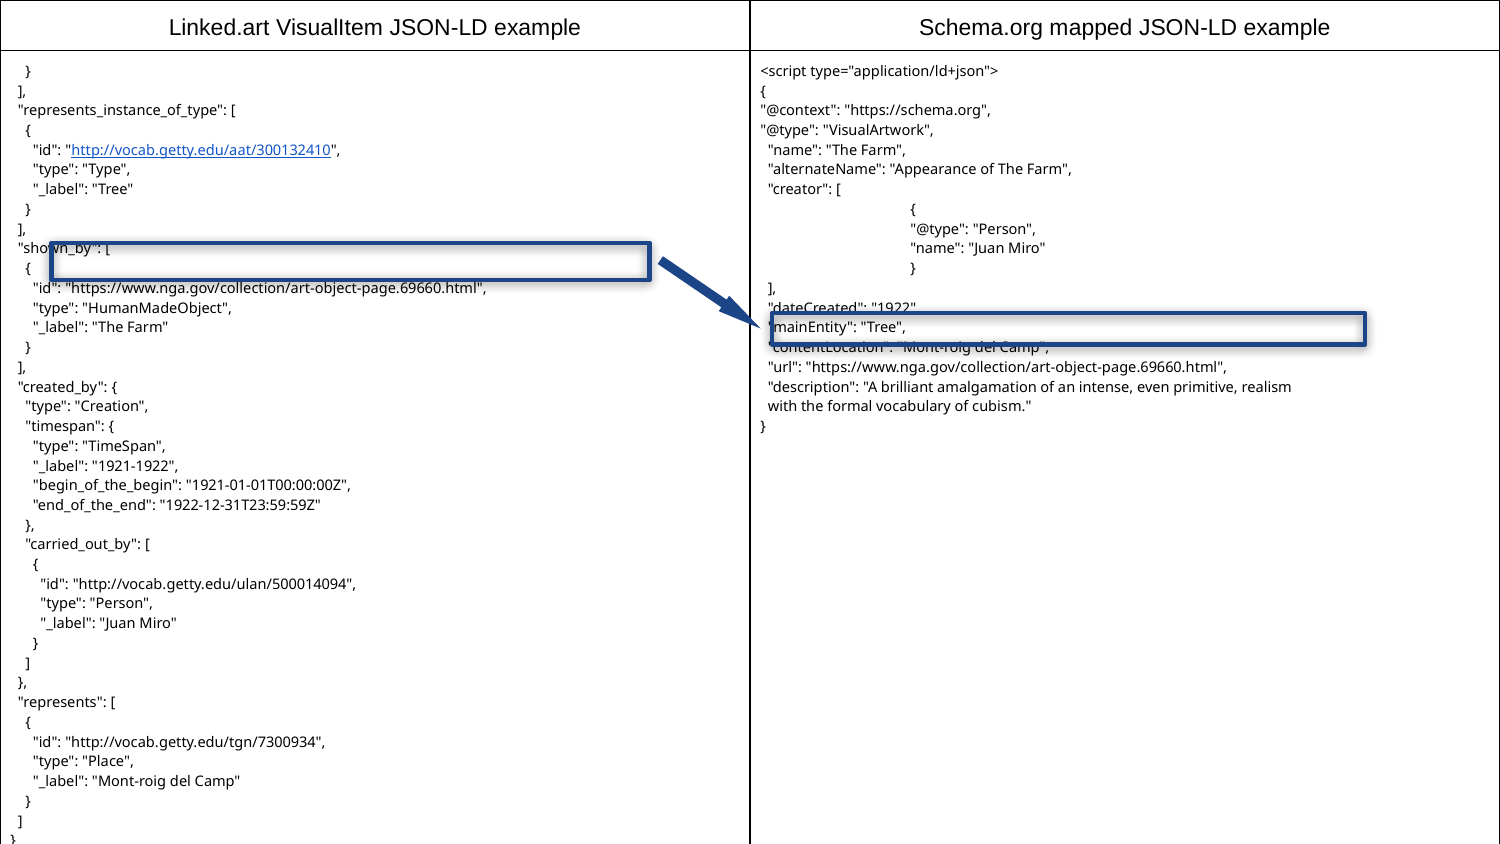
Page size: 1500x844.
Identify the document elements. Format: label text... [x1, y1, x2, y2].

table_cell <script type="application/ld+json"> { "@context": "https://schema.org", "@type": "VisualArtwork", "name": "The Farm", "alternateName": "Appearance of The Farm", "creator": [ { "@type": "Person", "name": "Juan Miro" } ], "dateCreated": "1922", "mainEntity": "Tree", "contentLocation": "Mont-roig del Camp", "url": "https://www.nga.gov/collection/art-object-page.69660.html", "description": "A brilliant amalgamation of an intense, even primitive, realism with the formal vocabulary of cubism." } [751, 51, 1499, 844]
table_header Linked.art VisualItem JSON-LD example [1, 1, 749, 50]
text_box [657, 256, 761, 329]
text_box [771, 313, 1365, 345]
table_cell } ], "represents_instance_of_type": [ { "id": "http://vocab.getty.edu/aat/300132410", "type": "Type", "_label": "Tree" } ], "shown_by": [ { "id": "https://www.nga.gov/collection/art-object-page.69660.html", "type": "HumanMadeObject", "_label": "The Farm" } ], "created_by": { "type": "Creation", "timespan": { "type": "TimeSpan", "_label": "1921-1922", "begin_of_the_begin": "1921-01-01T00:00:00Z", "end_of_the_end": "1922-12-31T23:59:59Z" }, "carried_out_by": [ { "id": "http://vocab.getty.edu/ulan/500014094", "type": "Person", "_label": "Juan Miro" } ] }, "represents": [ { "id": "http://vocab.getty.edu/tgn/7300934", "type": "Place", "_label": "Mont-roig del Camp" } ] } [1, 51, 749, 844]
text_box [51, 242, 650, 280]
table_header Schema.org mapped JSON-LD example [751, 1, 1499, 50]
